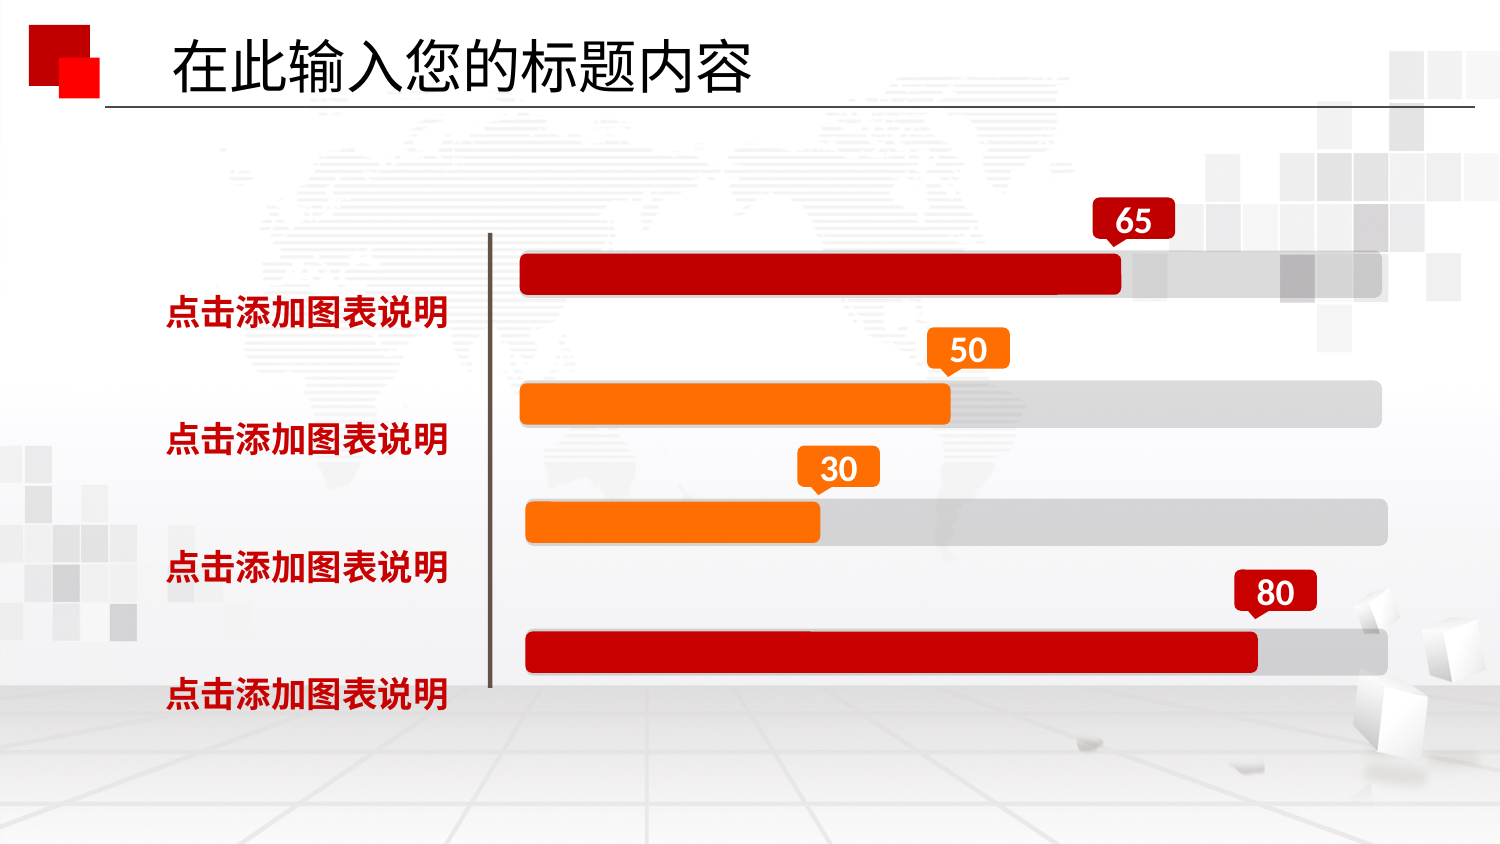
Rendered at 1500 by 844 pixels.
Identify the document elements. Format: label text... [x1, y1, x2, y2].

text_box 点击添加图表说明 点击添加图表说明 点击添加图表说明 点击添加图表说明 [123, 197, 490, 723]
text_box [520, 250, 1383, 298]
text_box 65 [1092, 197, 1176, 248]
text_box [525, 498, 1388, 546]
text_box [525, 628, 1388, 676]
text_box 30 [797, 445, 880, 496]
text_box 80 [1234, 569, 1317, 620]
text_box 50 [926, 327, 1010, 377]
text_box [519, 253, 1122, 295]
picture [0, 0, 1500, 844]
text_box [520, 380, 1383, 428]
text_box [525, 631, 1258, 673]
text_box [525, 501, 821, 543]
text_box [519, 383, 951, 425]
text_box 在此输入您的标题内容 [156, 22, 793, 108]
